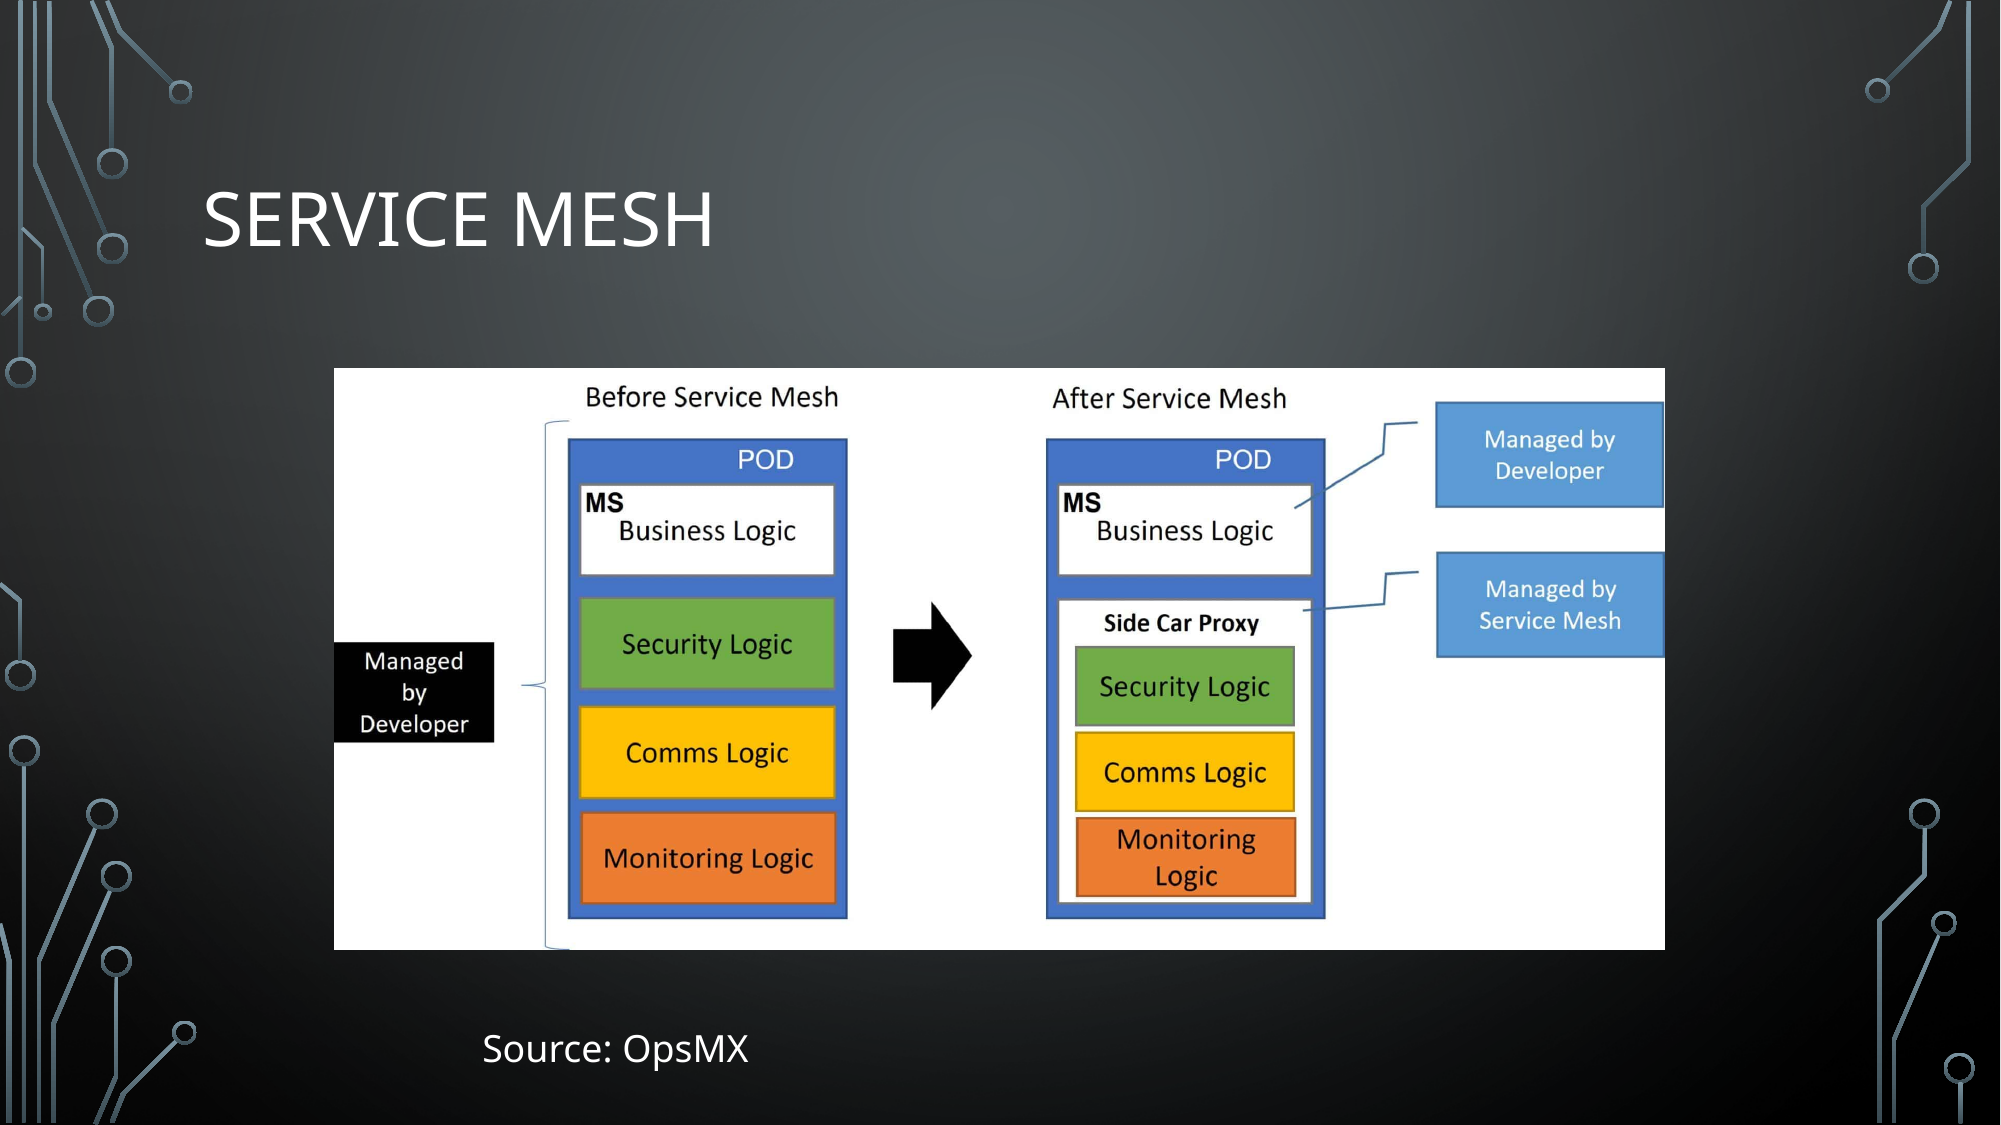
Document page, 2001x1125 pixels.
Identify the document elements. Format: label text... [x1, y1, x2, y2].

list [334, 368, 1666, 951]
title Service Mesh [187, 101, 1813, 344]
text_box Source: OpsMX [467, 1017, 1748, 1078]
